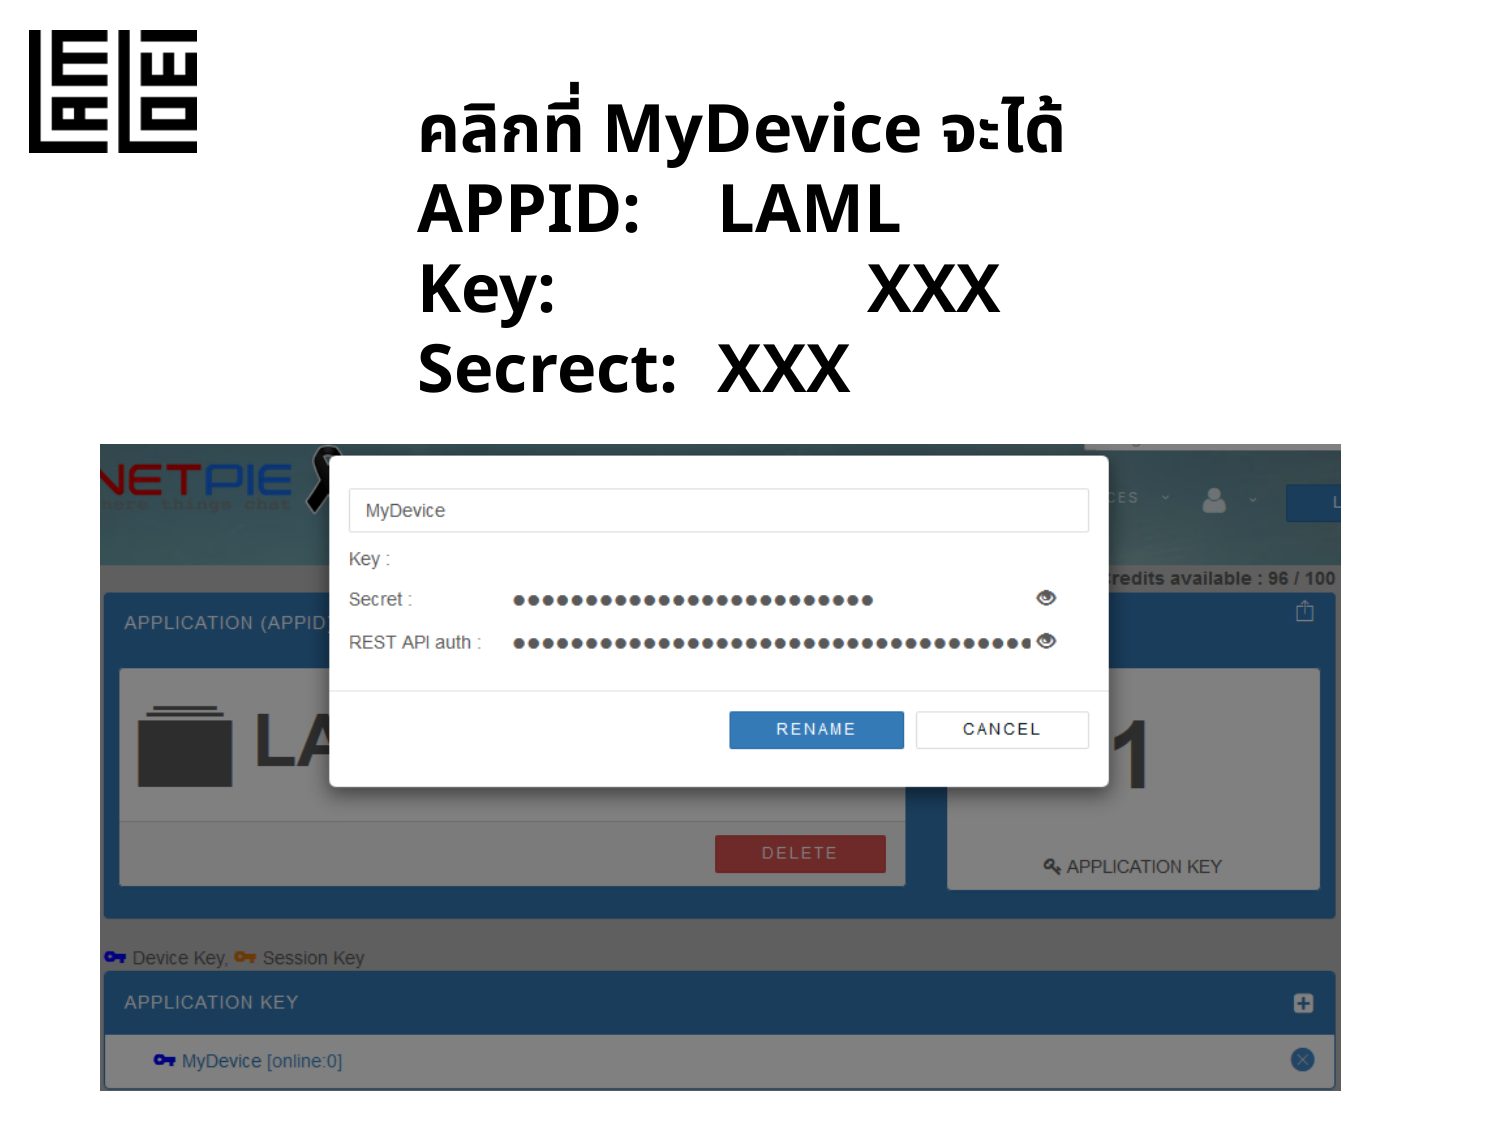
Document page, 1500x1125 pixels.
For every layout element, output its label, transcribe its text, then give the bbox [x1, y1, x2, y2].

picture [100, 444, 1341, 1091]
text_box คลิกที่ MyDevice จะได้ APPID: LAML Key: XXX Secrect: XXX [402, 78, 1082, 413]
picture [29, 30, 197, 153]
